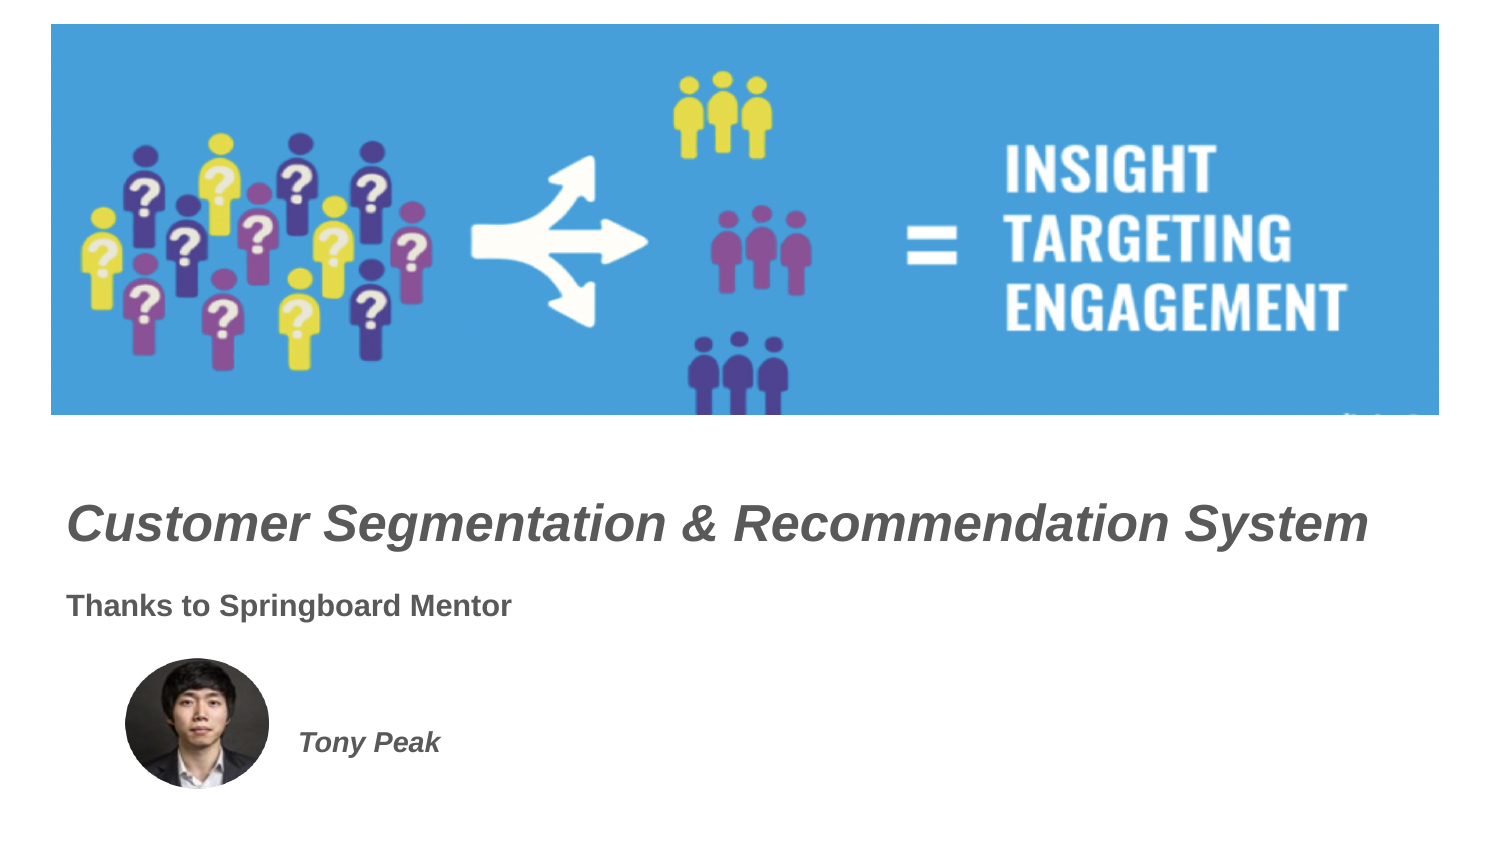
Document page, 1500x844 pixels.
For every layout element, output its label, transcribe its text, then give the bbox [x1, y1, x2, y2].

subtitle Customer Segmentation & Recommendation System Thanks to Springboard Mentor Tony Peak [51, 421, 1449, 833]
picture [120, 658, 276, 796]
picture [50, 24, 1439, 415]
